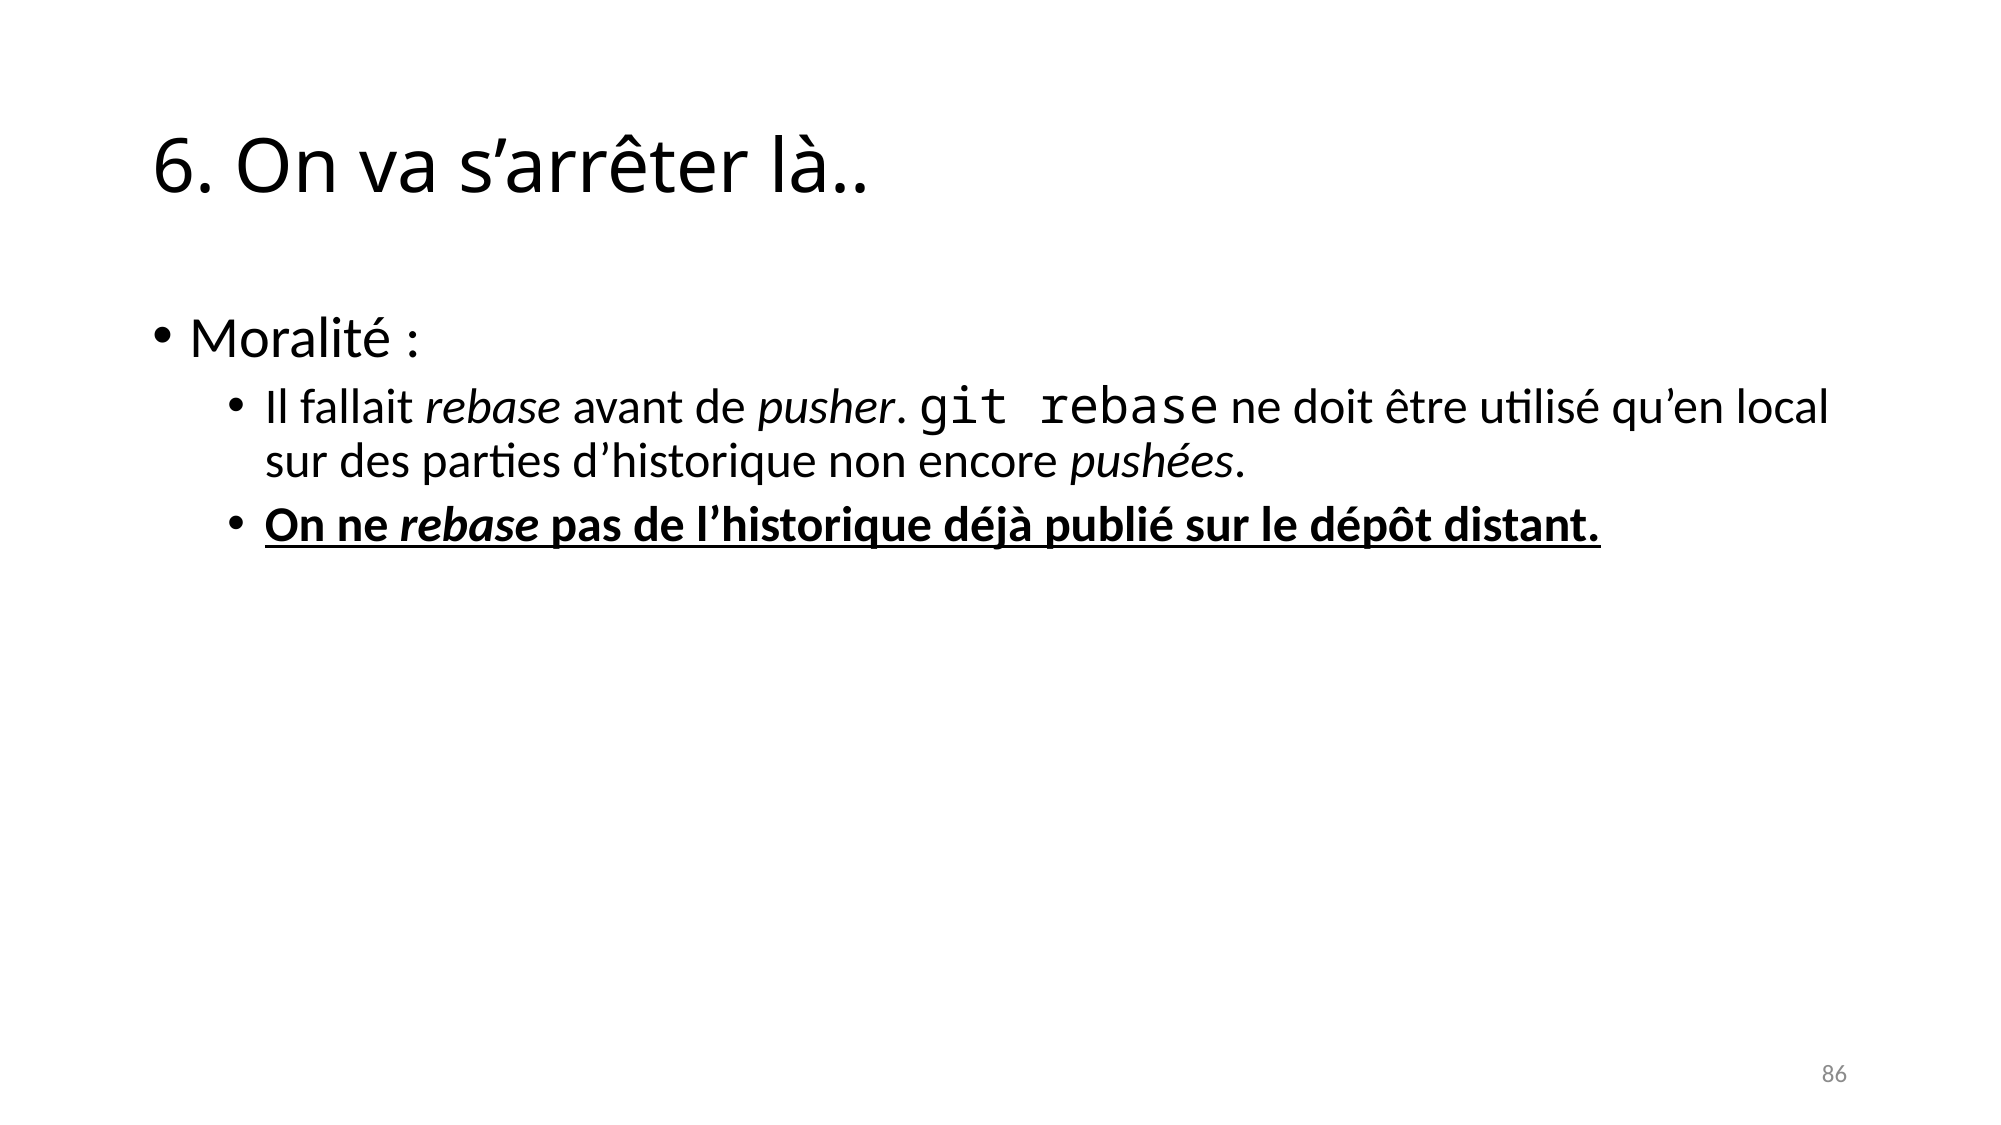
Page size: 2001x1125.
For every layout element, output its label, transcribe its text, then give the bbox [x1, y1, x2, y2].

list Moralité : Il fallait rebase avant de pusher. git rebase ne doit être utilisé qu’en local sur des parties d’historique non encore pushées. On ne rebase pas de l’historique déjà publié sur le dépôt distant. [137, 299, 1863, 1014]
slide_number 86 [1412, 1042, 1863, 1103]
title 6. On va s’arrêter là.. [137, 59, 1863, 278]
